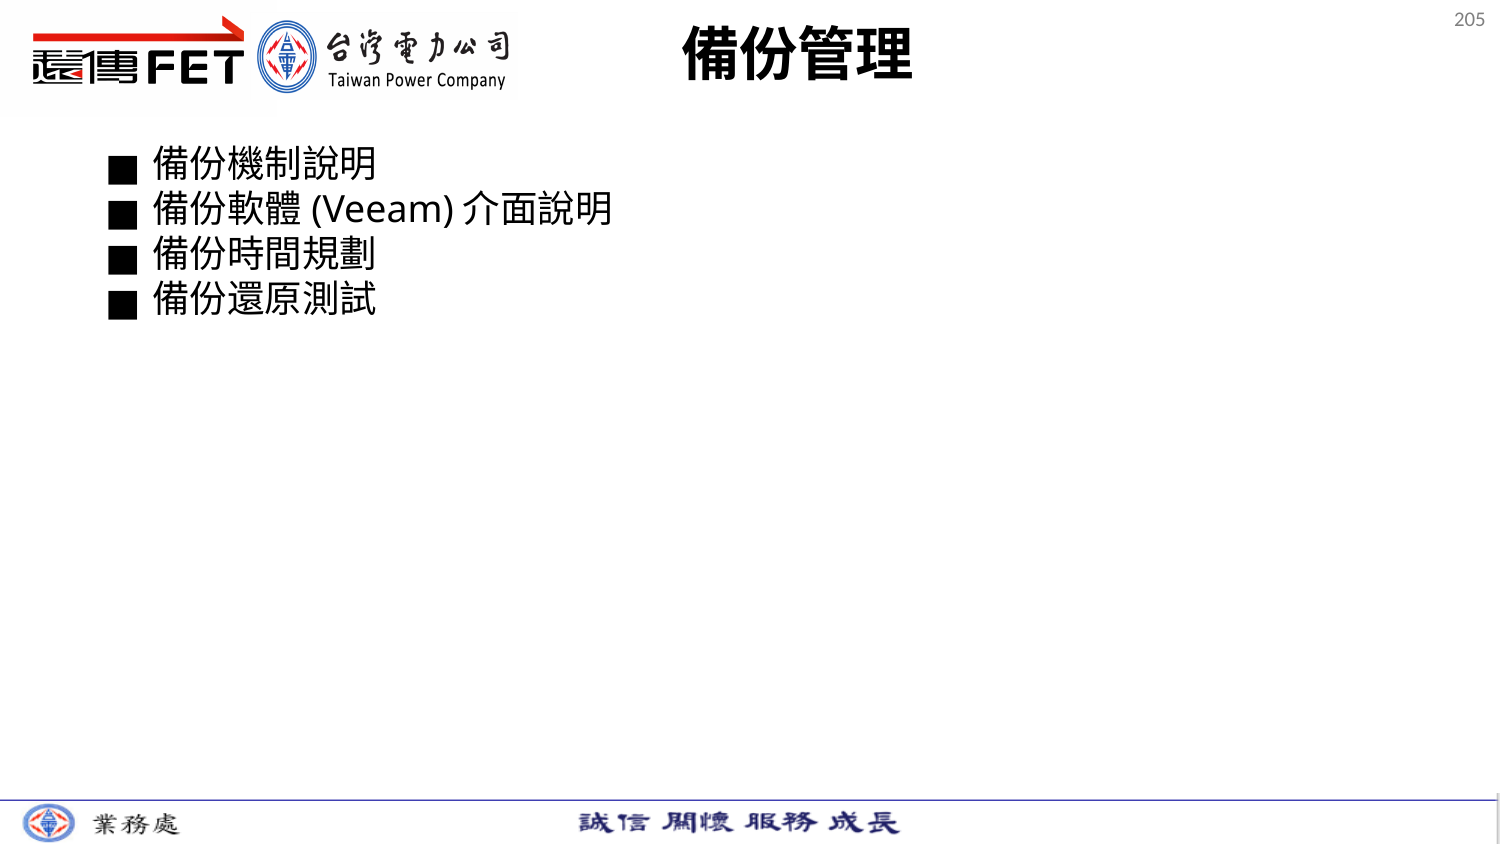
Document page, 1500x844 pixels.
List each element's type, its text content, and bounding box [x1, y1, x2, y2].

picture [0, 793, 1500, 844]
text_box 備份管理 [534, 9, 1075, 87]
picture [0, 0, 519, 117]
text_box 備份機制說明 備份軟體(Veeam)介面說明 備份時間規劃 備份還原測試 [90, 87, 1466, 553]
